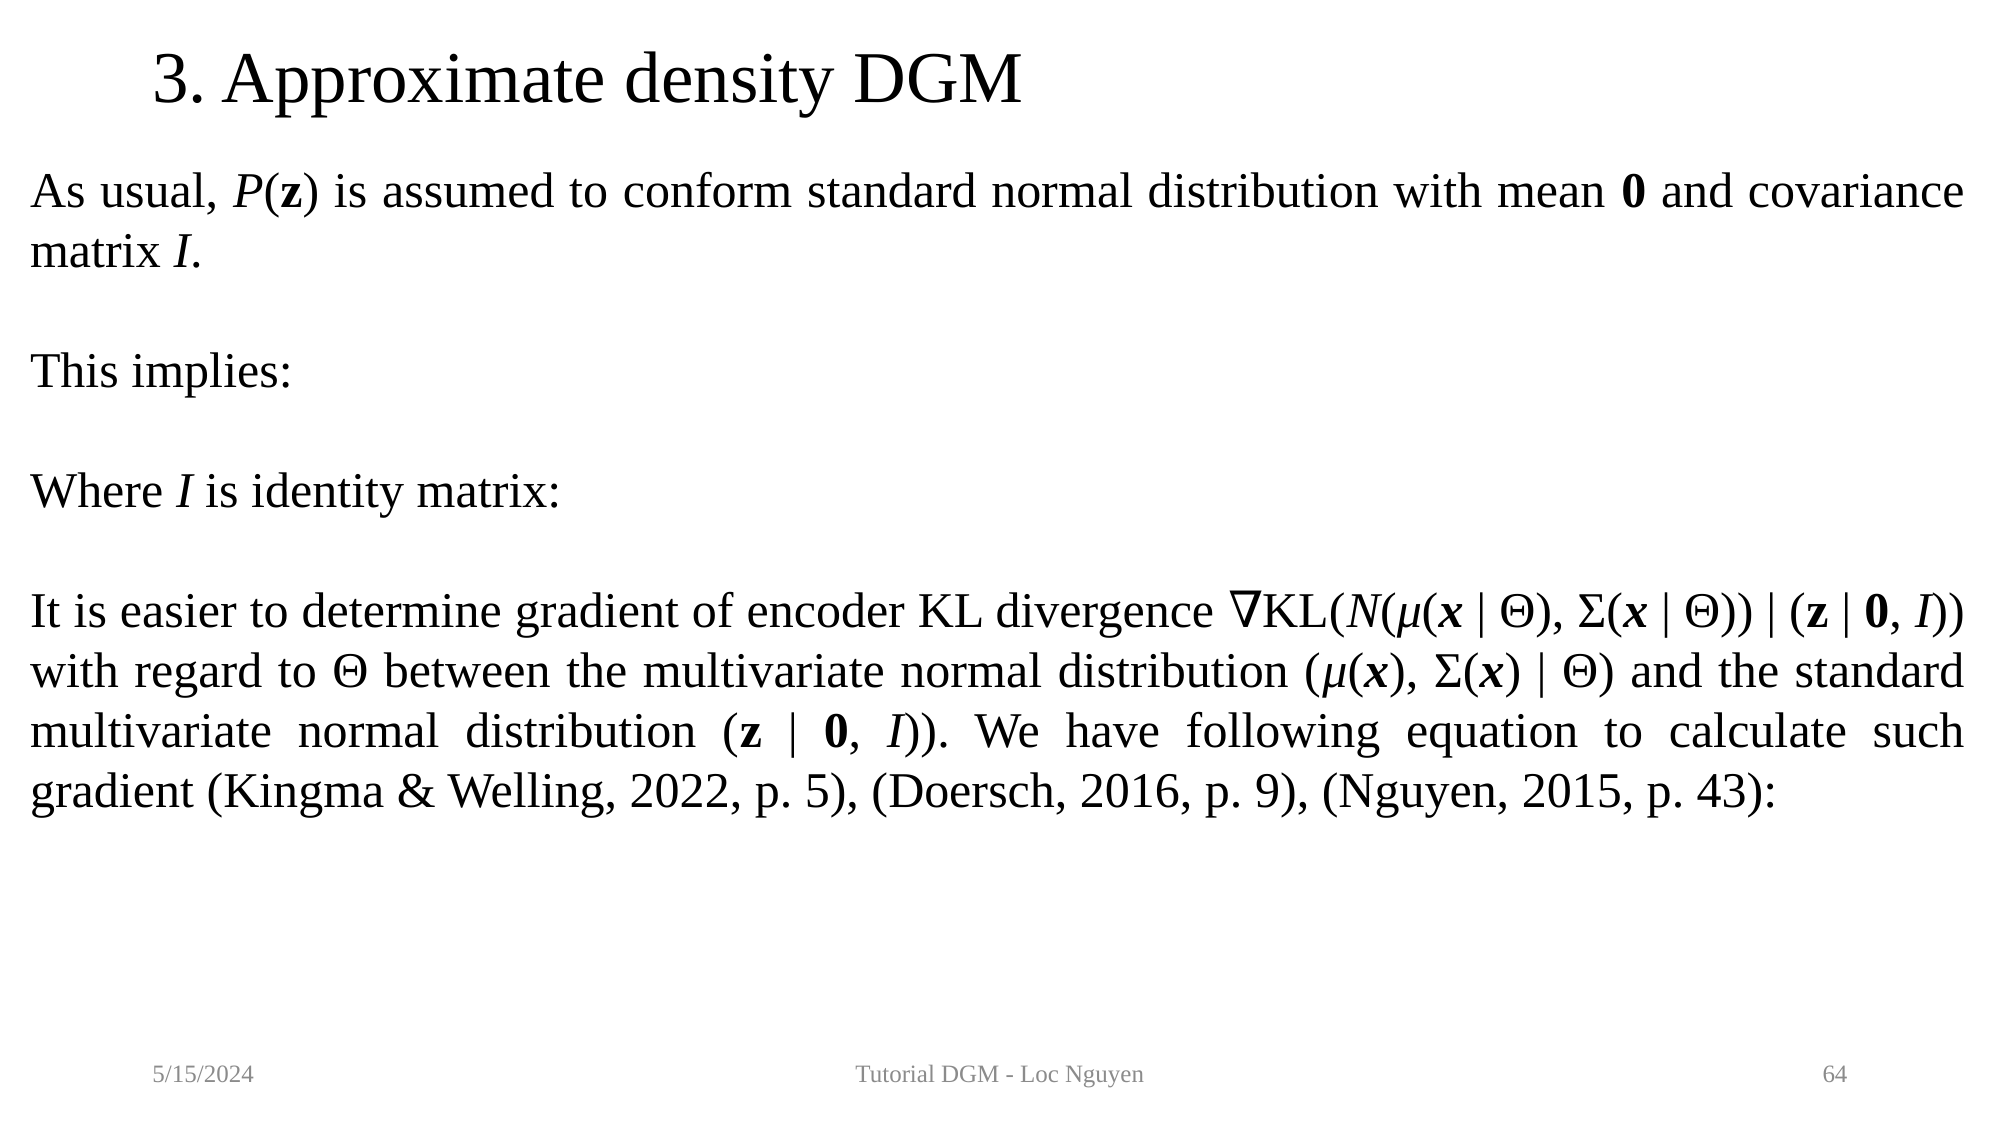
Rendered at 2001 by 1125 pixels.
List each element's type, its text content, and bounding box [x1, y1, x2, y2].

title 3. Approximate density DGM [137, 19, 1863, 128]
footer Tutorial DGM - Loc Nguyen [662, 1042, 1338, 1103]
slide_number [137, 1042, 588, 1103]
slide_number 64 [1412, 1042, 1863, 1103]
